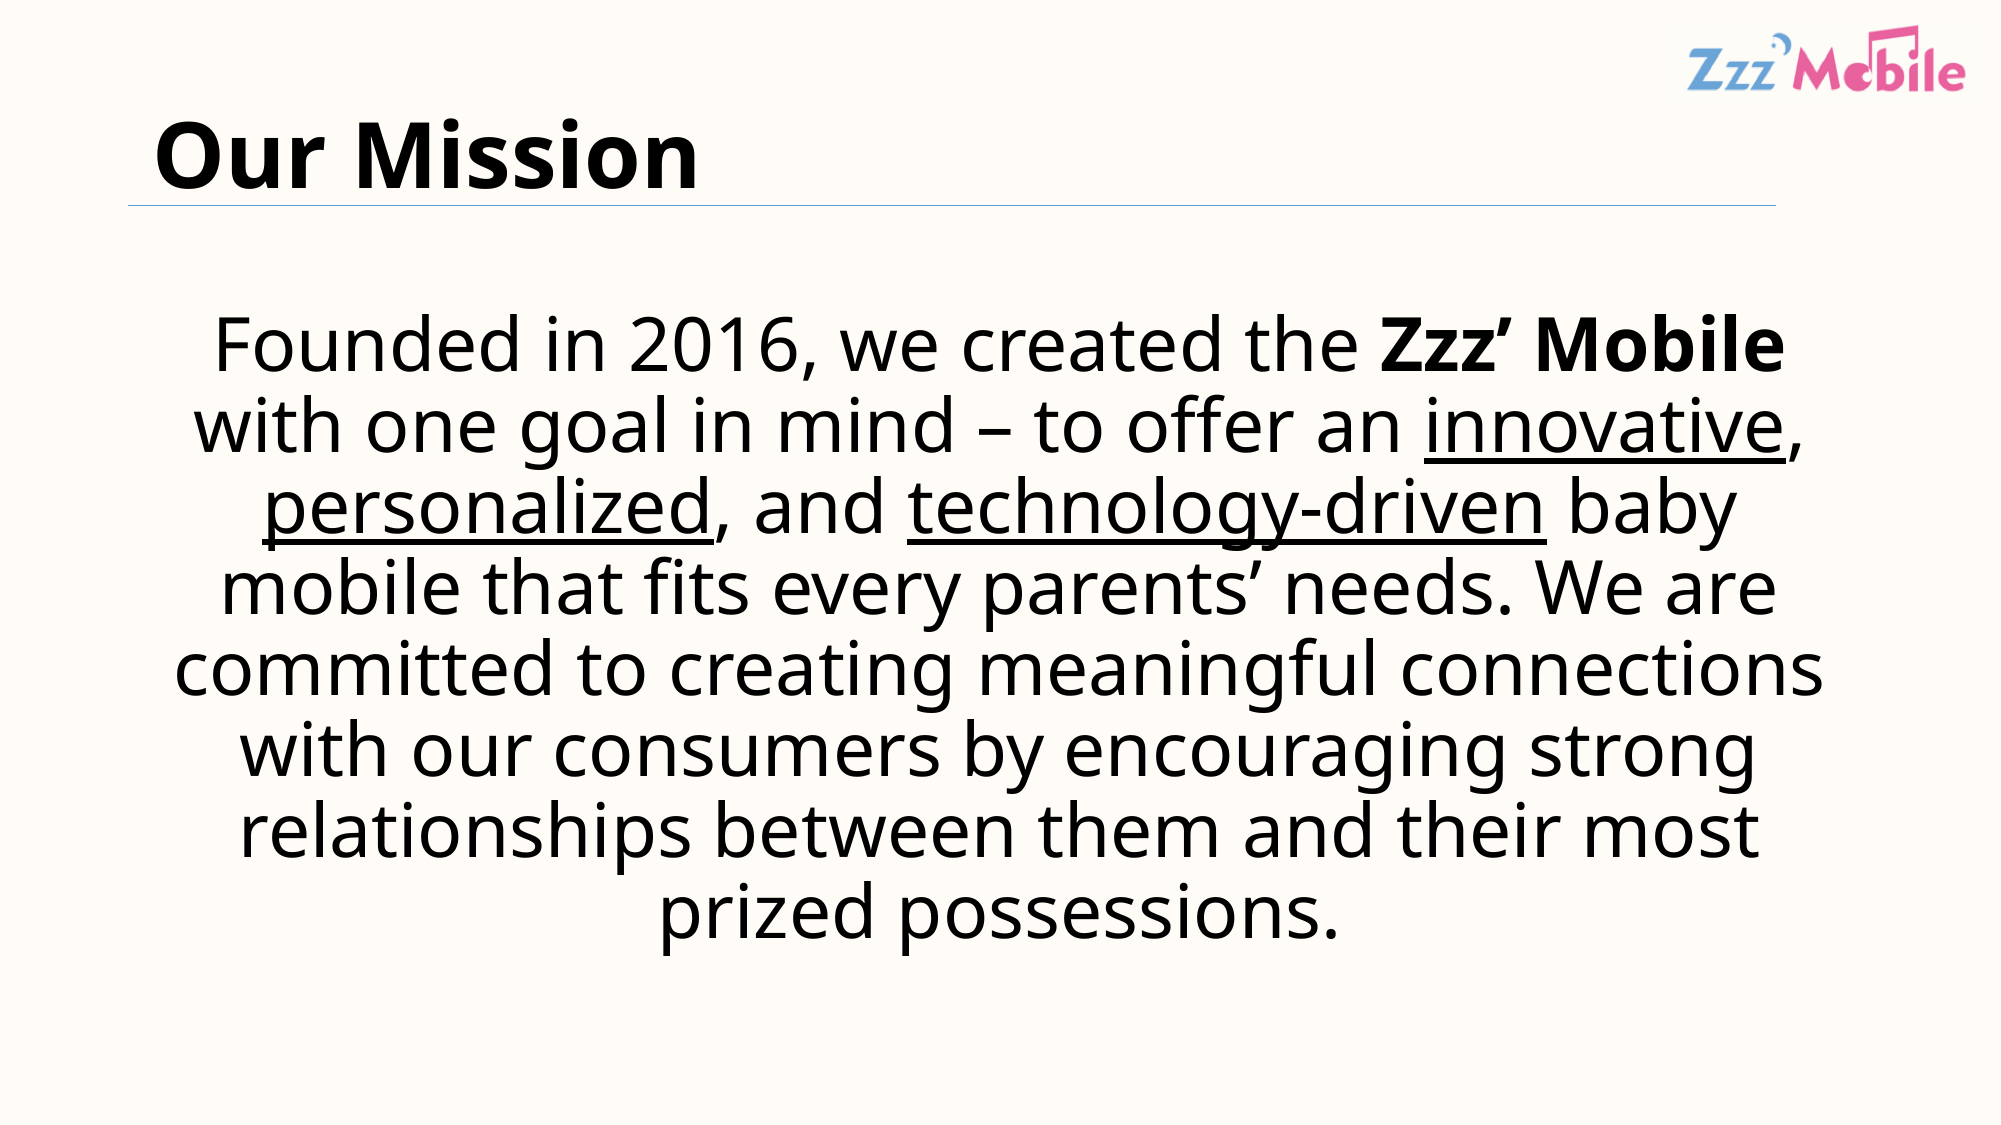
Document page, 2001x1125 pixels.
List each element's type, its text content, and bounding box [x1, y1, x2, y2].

picture [1666, 23, 1980, 100]
list Founded in 2016, we created the Zzz’ Mobile with one goal in mind – to offer an innovative, personalized, and technology-driven baby mobile that fits every parents’ needs. We are committed to creating meaningful connections with our consumers by encouraging strong relationships between them and their most prized possessions. [137, 299, 1863, 1014]
title Our Mission [137, 46, 1863, 264]
